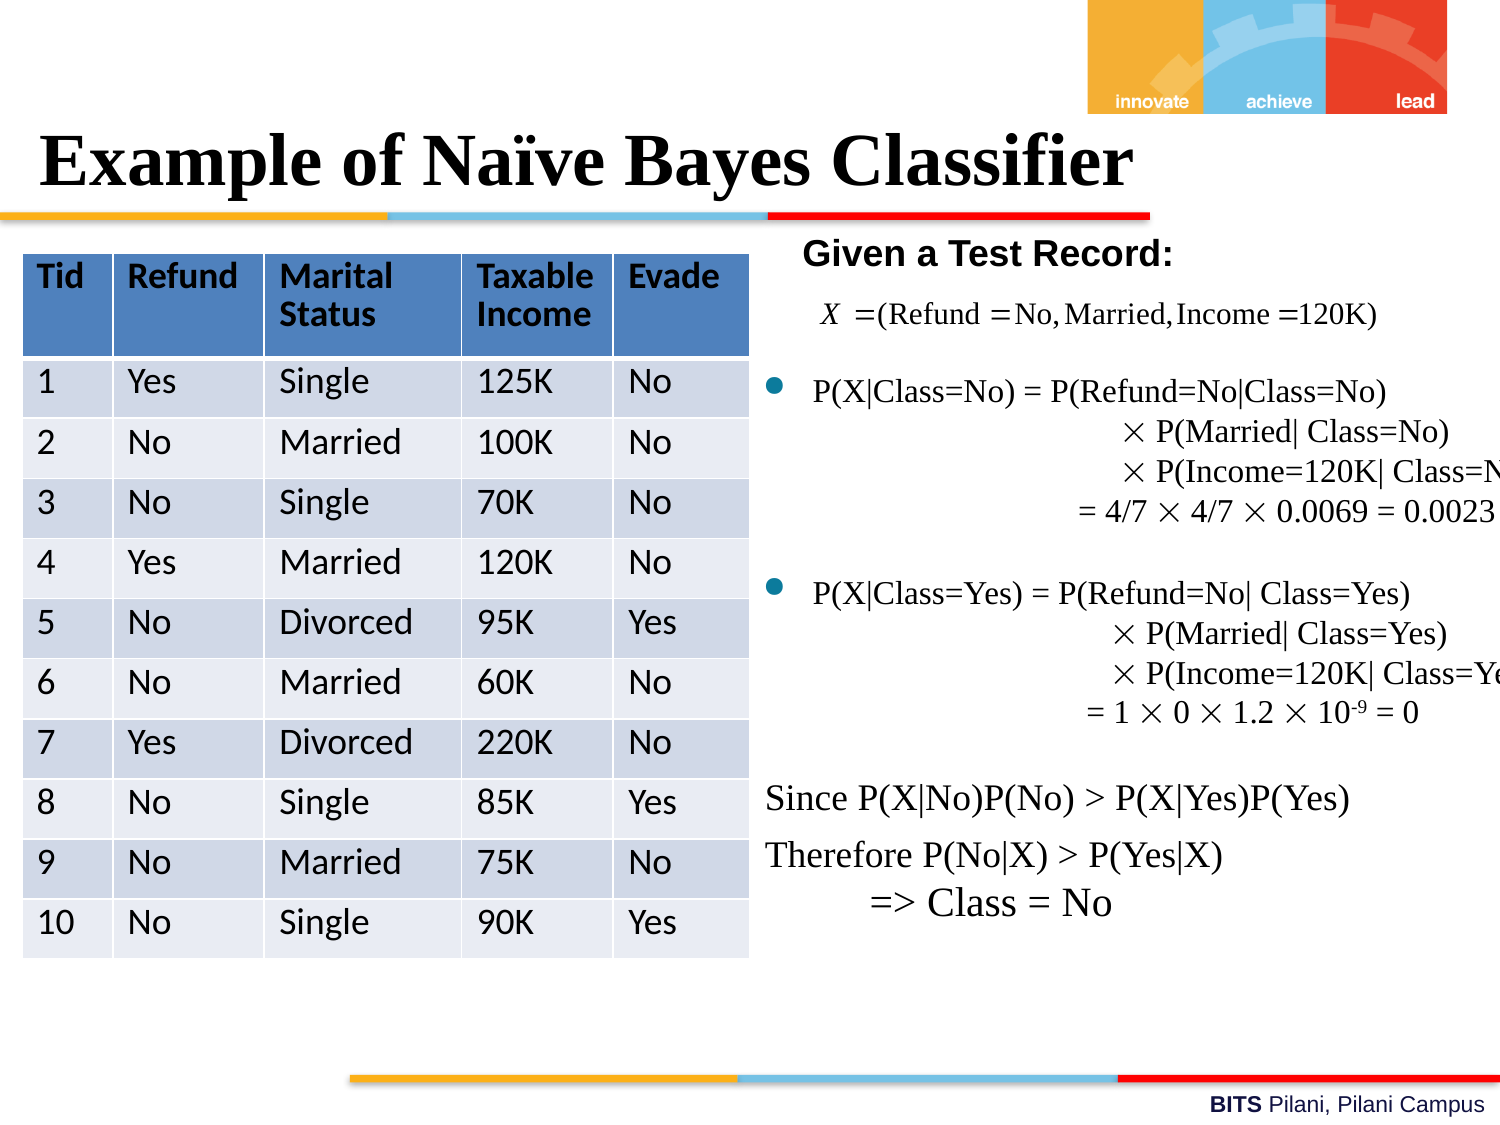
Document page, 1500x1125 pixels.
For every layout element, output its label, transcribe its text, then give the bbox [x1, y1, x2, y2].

table_cell No [114, 659, 263, 718]
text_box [812, 292, 1385, 341]
table_cell No [114, 840, 263, 898]
title Example of Naïve Bayes Classifier [24, 122, 1319, 188]
table_cell 10 [23, 900, 112, 958]
table_cell 60K [462, 659, 612, 718]
table_cell 120K [462, 539, 612, 598]
table_header Refund [114, 254, 263, 356]
table_header Evade [614, 254, 749, 356]
table_cell No [614, 479, 749, 538]
table_cell Single [265, 780, 461, 838]
table_cell 85K [462, 780, 612, 838]
table_cell No [614, 840, 749, 898]
table_cell 7 [23, 720, 112, 778]
table_cell 125K [462, 361, 612, 417]
table_cell 75K [462, 840, 612, 898]
table_cell Married [265, 539, 461, 598]
table_cell 1 [23, 361, 112, 417]
table_cell Yes [614, 900, 749, 958]
table_header Taxable Income [462, 254, 612, 356]
table_cell 3 [23, 479, 112, 538]
table_header Tid [23, 254, 112, 356]
table_cell Single [265, 361, 461, 417]
text_box Given a Test Record: [787, 221, 1238, 282]
table_cell Single [265, 900, 461, 958]
table_cell Married [265, 840, 461, 898]
table_cell No [614, 361, 749, 417]
table_cell 5 [23, 599, 112, 658]
table_cell Divorced [265, 720, 461, 778]
table_cell 9 [23, 840, 112, 898]
table_cell Yes [114, 361, 263, 417]
table_header Marital Status [265, 254, 461, 356]
table_cell 4 [23, 539, 112, 598]
table_cell No [114, 599, 263, 658]
table_cell 90K [462, 900, 612, 958]
table_cell No [614, 720, 749, 778]
table_cell Single [265, 479, 461, 538]
picture [1087, 0, 1448, 114]
table_cell 70K [462, 479, 612, 538]
table_cell 95K [462, 599, 612, 658]
table_cell Yes [614, 780, 749, 838]
table_cell Yes [114, 539, 263, 598]
table_cell 8 [23, 780, 112, 838]
table_cell 100K [462, 419, 612, 478]
table_cell 220K [462, 720, 612, 778]
table_cell No [614, 419, 749, 478]
table_cell No [114, 900, 263, 958]
table_cell Divorced [265, 599, 461, 658]
table_cell No [614, 539, 749, 598]
table_cell Yes [614, 599, 749, 658]
table_cell No [114, 419, 263, 478]
table_cell 6 [23, 659, 112, 718]
table_cell Yes [114, 720, 263, 778]
table_cell Married [265, 419, 461, 478]
table_cell No [614, 659, 749, 718]
table_cell Married [265, 659, 461, 718]
table_cell No [114, 479, 263, 538]
text_box P(X|Class=No) = P(Refund=No|Class=No)  P(Married| Class=No)  P(Income=120K| Class=No) = 4/7  4/7  0.0069 = 0.0023 P(X|Class=Yes) = P(Refund=No| Class=Yes)  P(Married| Class=Yes)  P(Income=120K| Class=Yes) = 1  0  1.2  10-9 = 0 Since P(X|No)P(No) > P(X|Yes)P(Yes) Therefore P(No|X) > P(Yes|X) => Class = No [751, 362, 1500, 950]
table_cell 2 [23, 419, 112, 478]
table_cell No [114, 780, 263, 838]
